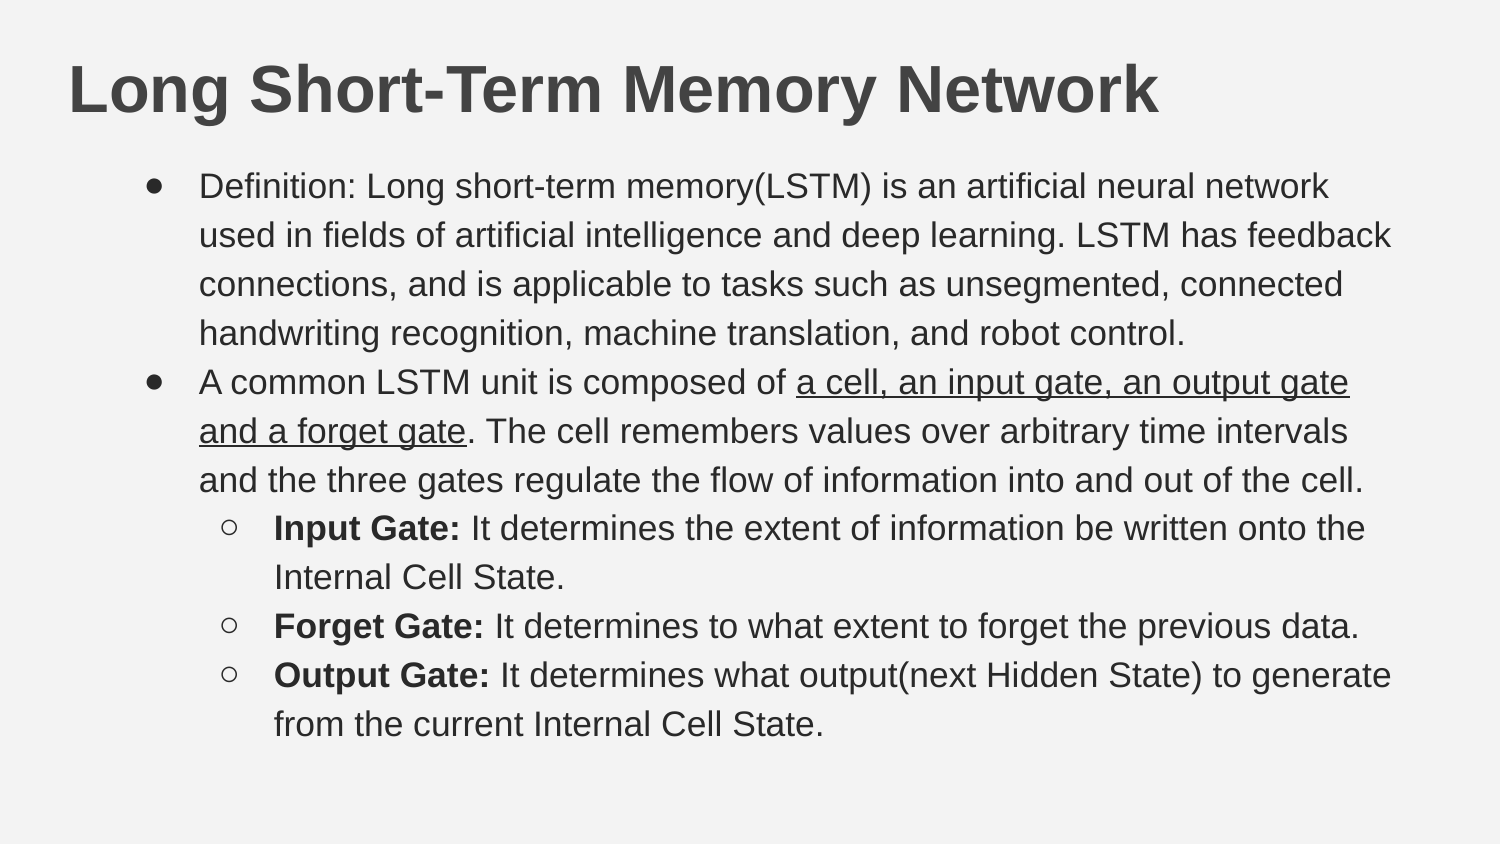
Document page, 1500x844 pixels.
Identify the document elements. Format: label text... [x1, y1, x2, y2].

text_box Long Short-Term Memory Network [53, 30, 1346, 141]
text_box Definition: Long short-term memory(LSTM) is an artificial neural network used in fields of artificial intelligence and deep learning. LSTM has feedback connections, and is applicable to tasks such as unsegmented, connected handwriting recognition, machine translation, and robot control. A common LSTM unit is composed of a cell, an input gate, an output gate and a forget gate. The cell remembers values over arbitrary time intervals and the three gates regulate the flow of information into and out of the cell. Input Gate: It determines the extent of information be written onto the Internal Cell State. Forget Gate: It determines to what extent to forget the previous data. Output Gate: It determines what output(next Hidden State) to generate from the current Internal Cell State. [108, 141, 1412, 759]
